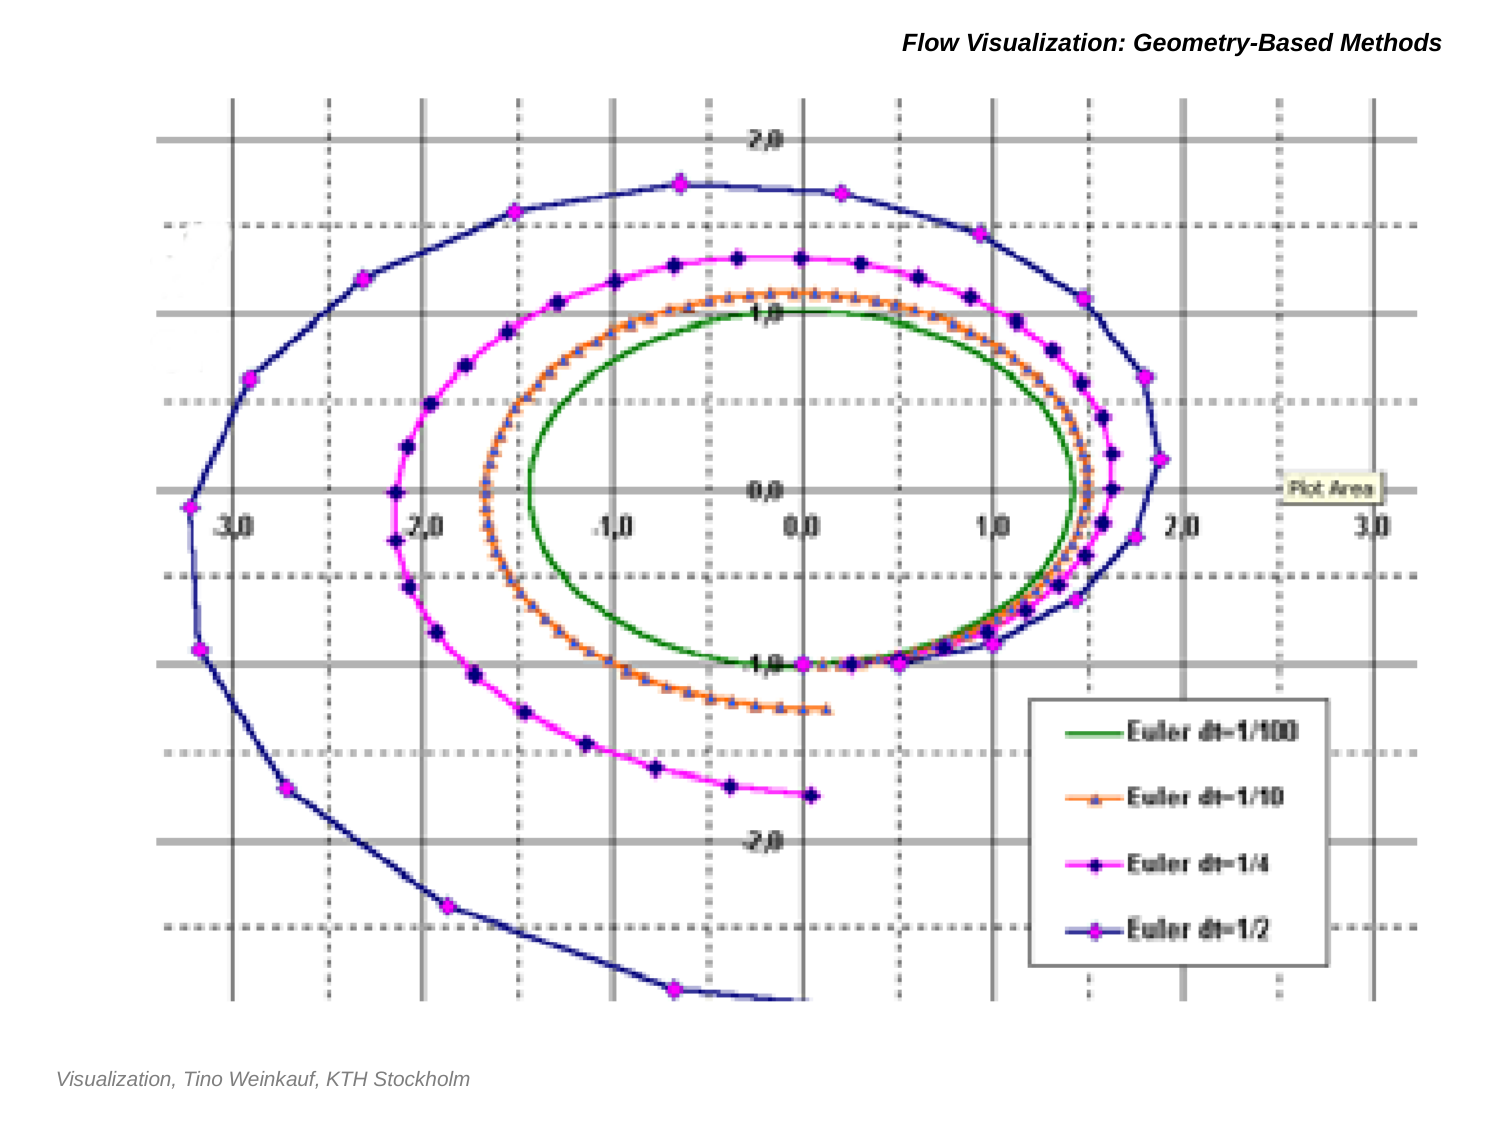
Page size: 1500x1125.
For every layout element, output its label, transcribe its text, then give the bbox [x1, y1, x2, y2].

picture [149, 92, 1426, 1013]
title Flow Visualization: Geometry-Based Methods [237, 18, 1460, 67]
